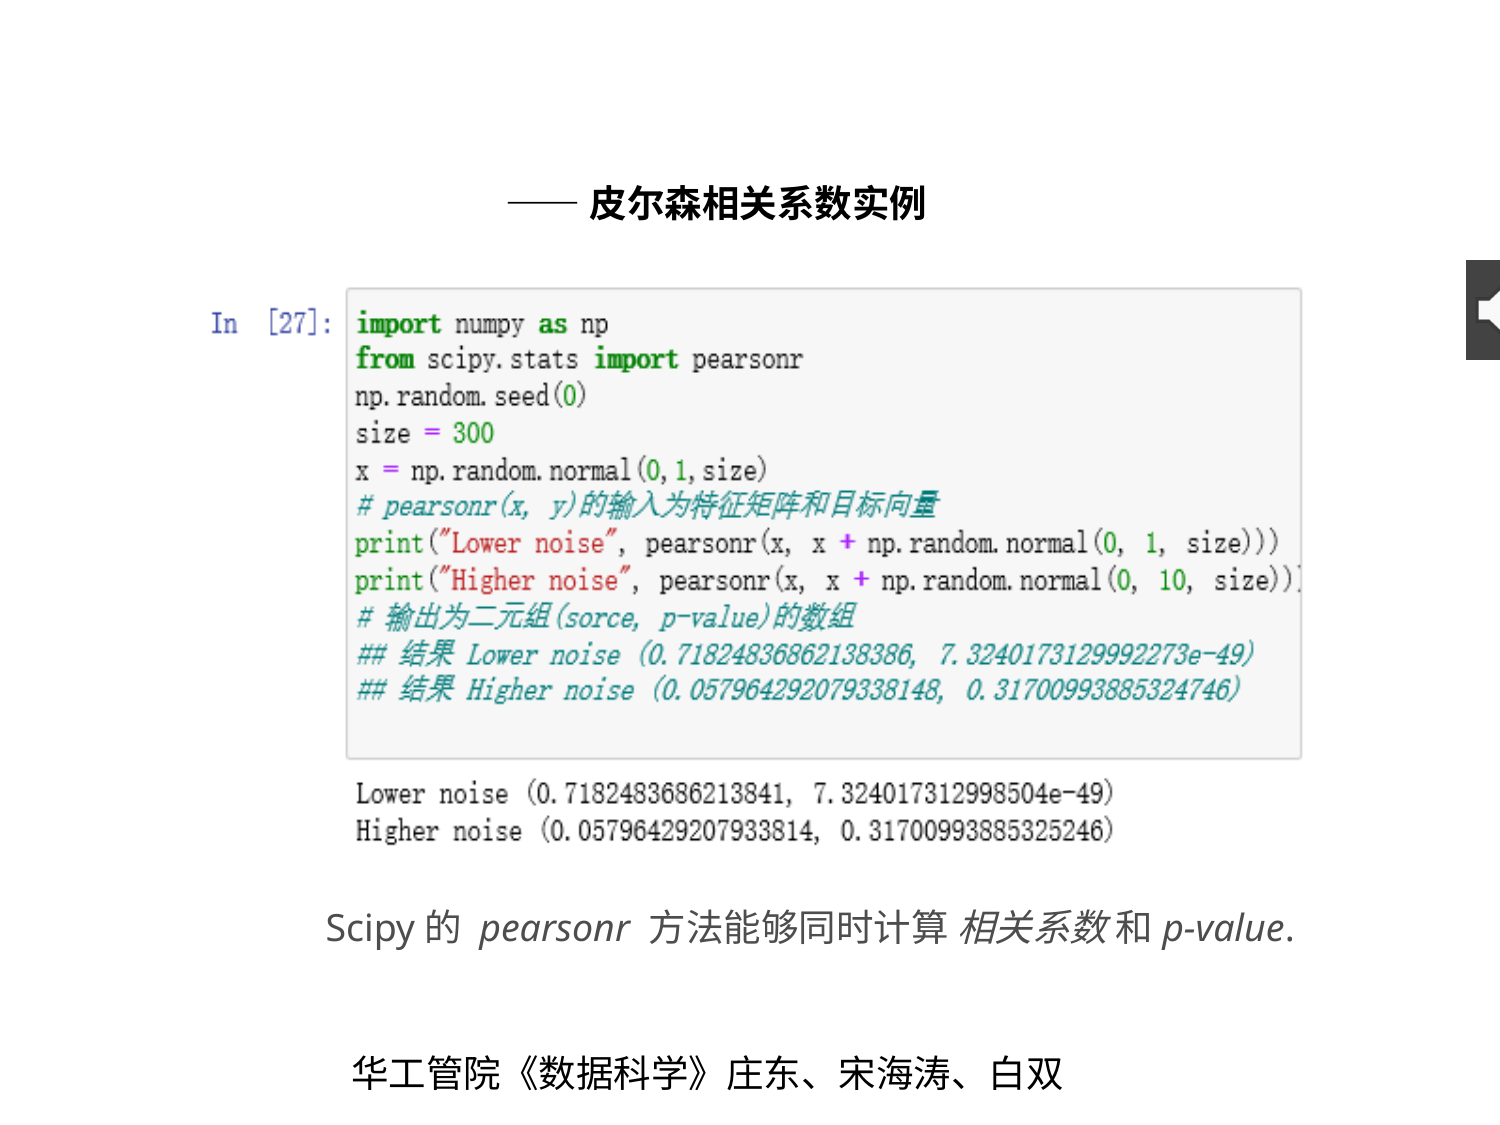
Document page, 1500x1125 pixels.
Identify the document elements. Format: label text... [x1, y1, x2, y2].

picture [173, 259, 1327, 866]
text_box 华工管院《数据科学》庄东、宋海涛、白双 [336, 1042, 1117, 1103]
text_box Scipy的 pearsonr 方法能够同时计算 相关系数 和p-value. [310, 896, 1327, 957]
picture [1363, 158, 1500, 360]
text_box ——皮尔森相关系数实例 [491, 172, 943, 233]
